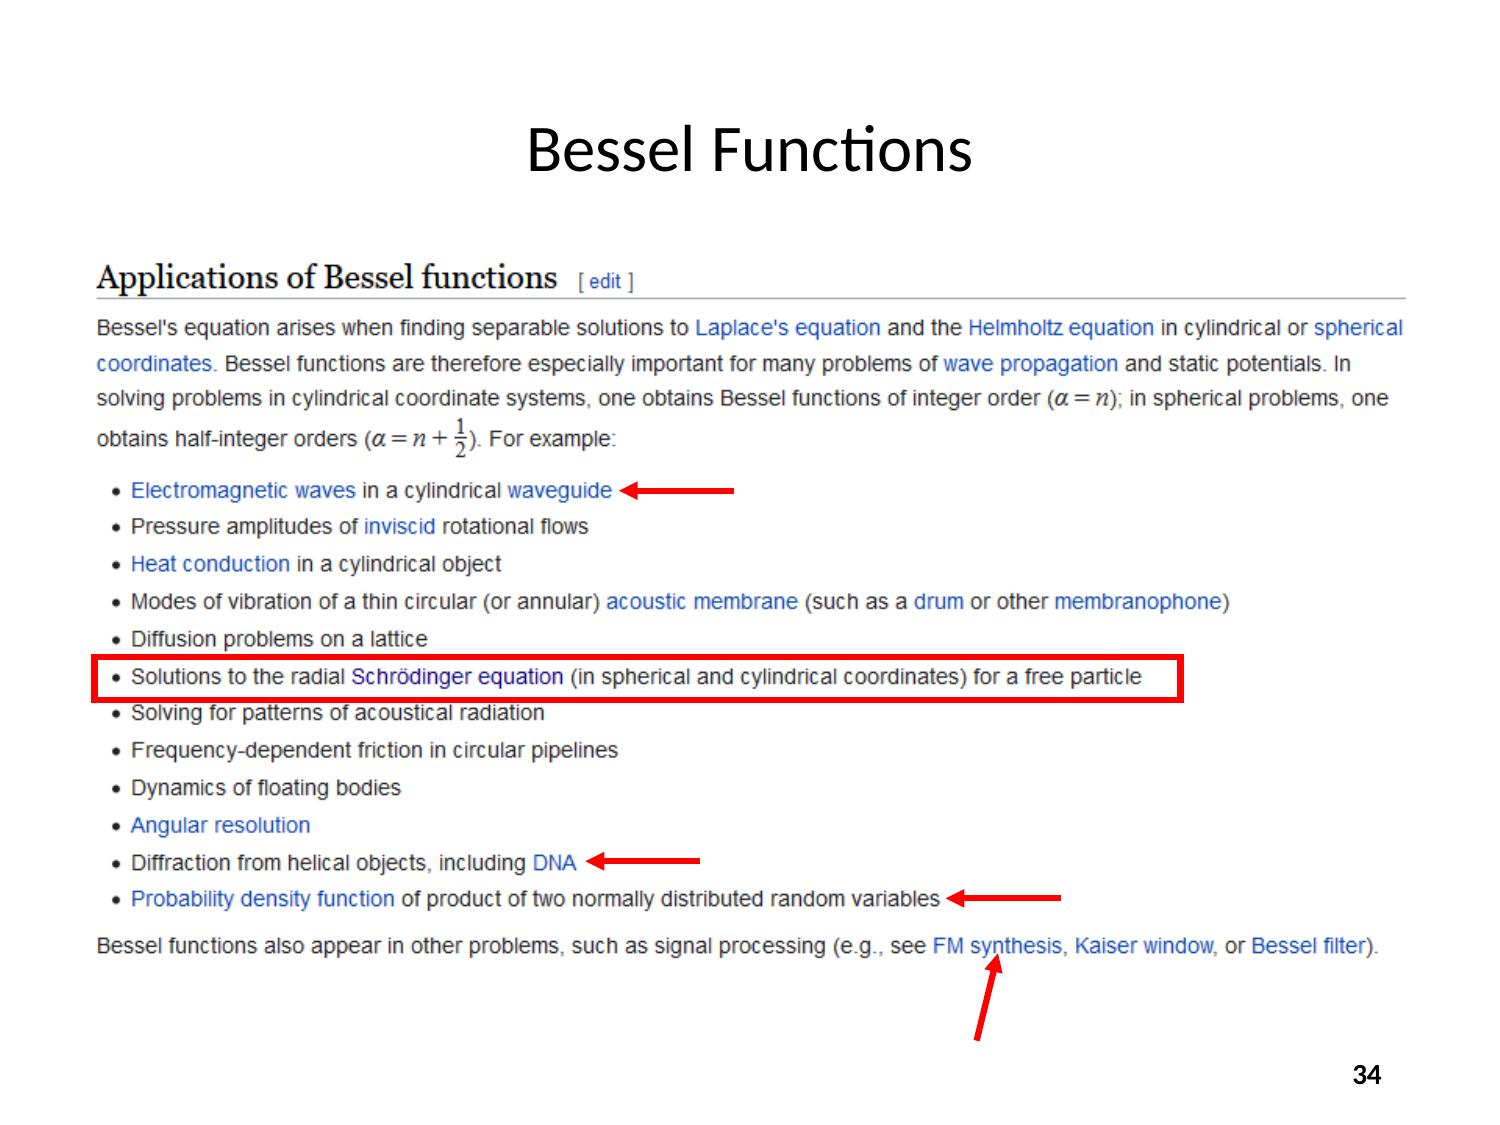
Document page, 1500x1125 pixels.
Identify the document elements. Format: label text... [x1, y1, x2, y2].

picture [75, 240, 1425, 977]
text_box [976, 953, 998, 1041]
slide_number 34 [1059, 1042, 1397, 1103]
title Bessel Functions [103, 59, 1397, 240]
